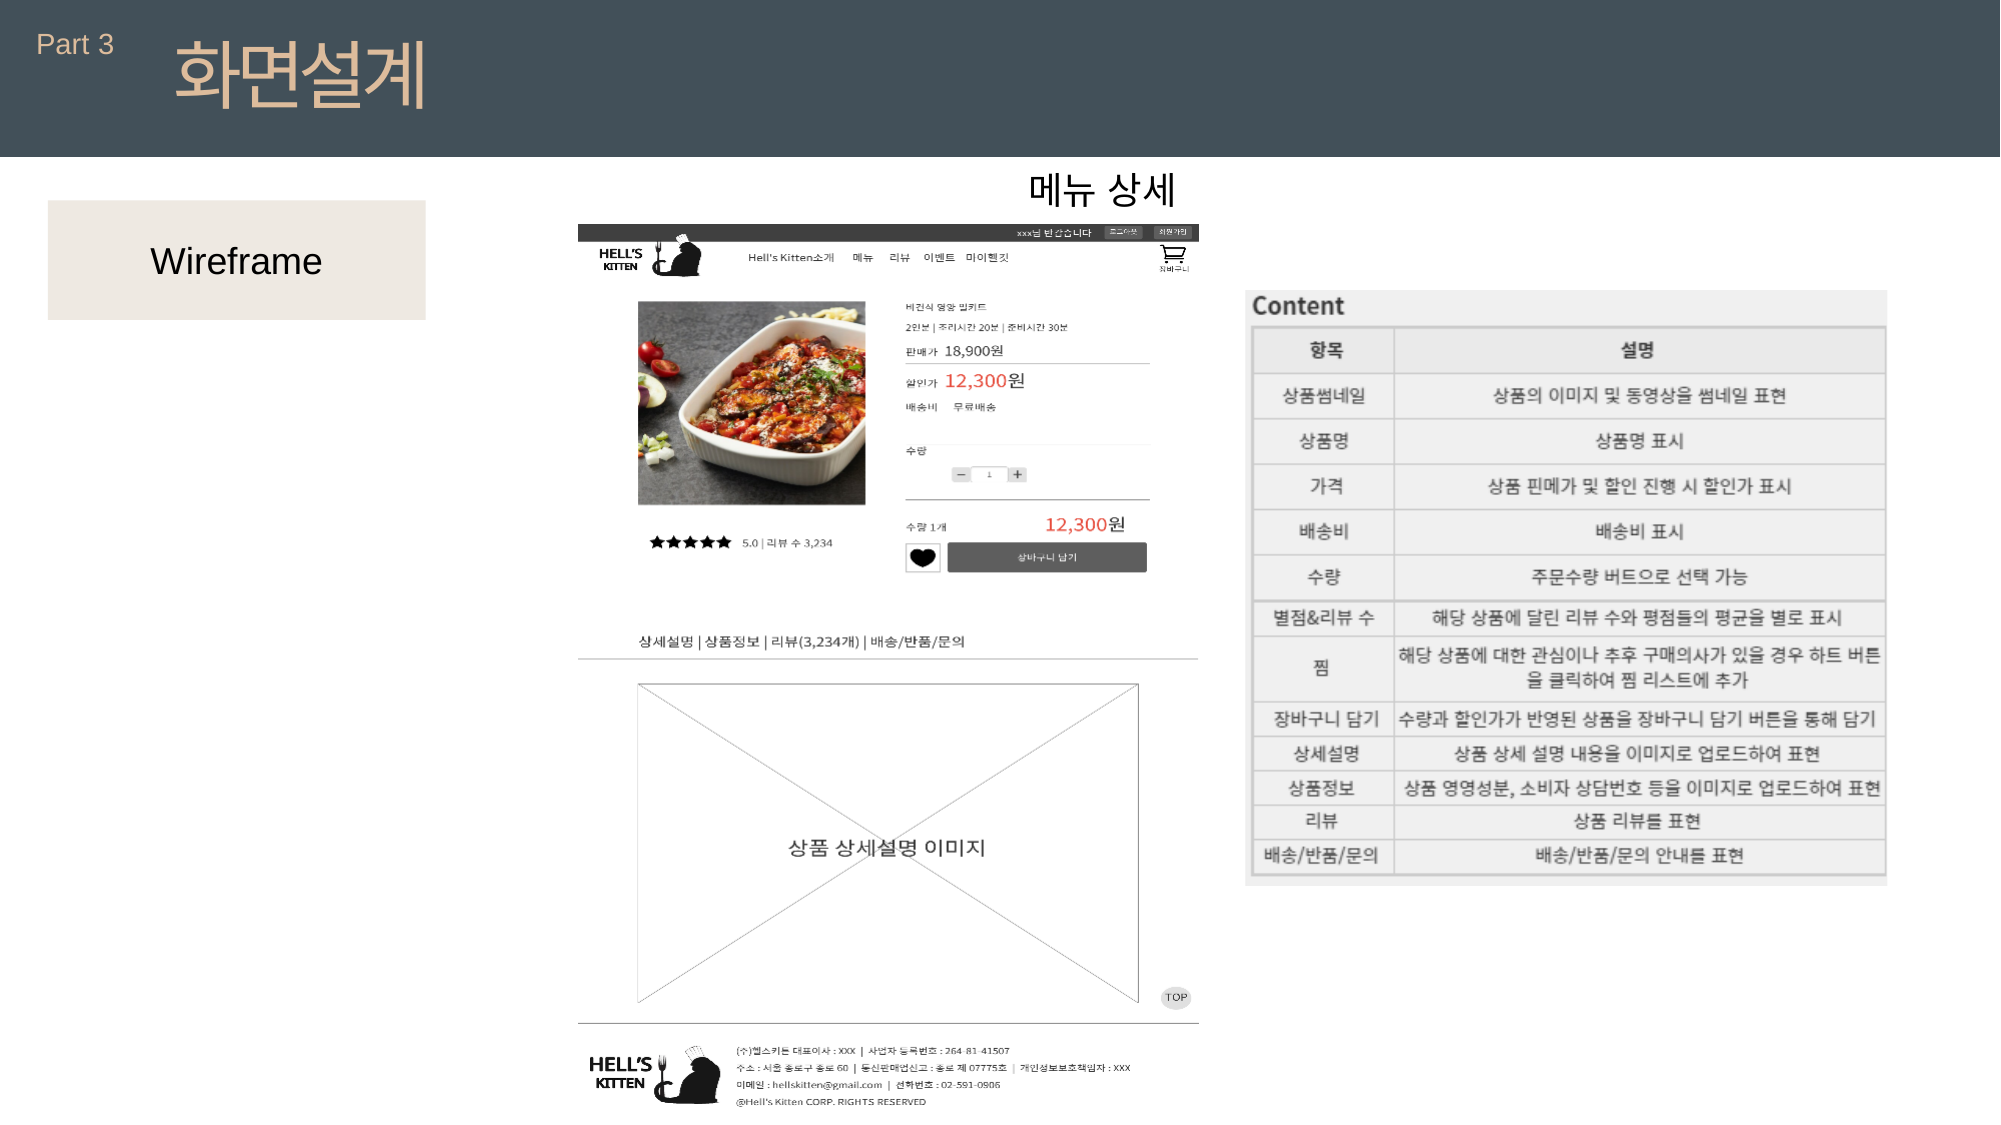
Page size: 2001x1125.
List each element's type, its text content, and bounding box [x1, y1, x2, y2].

text_box 메뉴 상세 [1013, 159, 1192, 220]
picture [1245, 290, 1888, 886]
text_box 화면설계 [158, 20, 834, 126]
text_box Part 3 [21, 18, 130, 68]
text_box Wireframe [135, 229, 338, 290]
picture [578, 223, 1199, 1120]
text_box [0, 0, 2000, 158]
text_box [47, 199, 427, 321]
